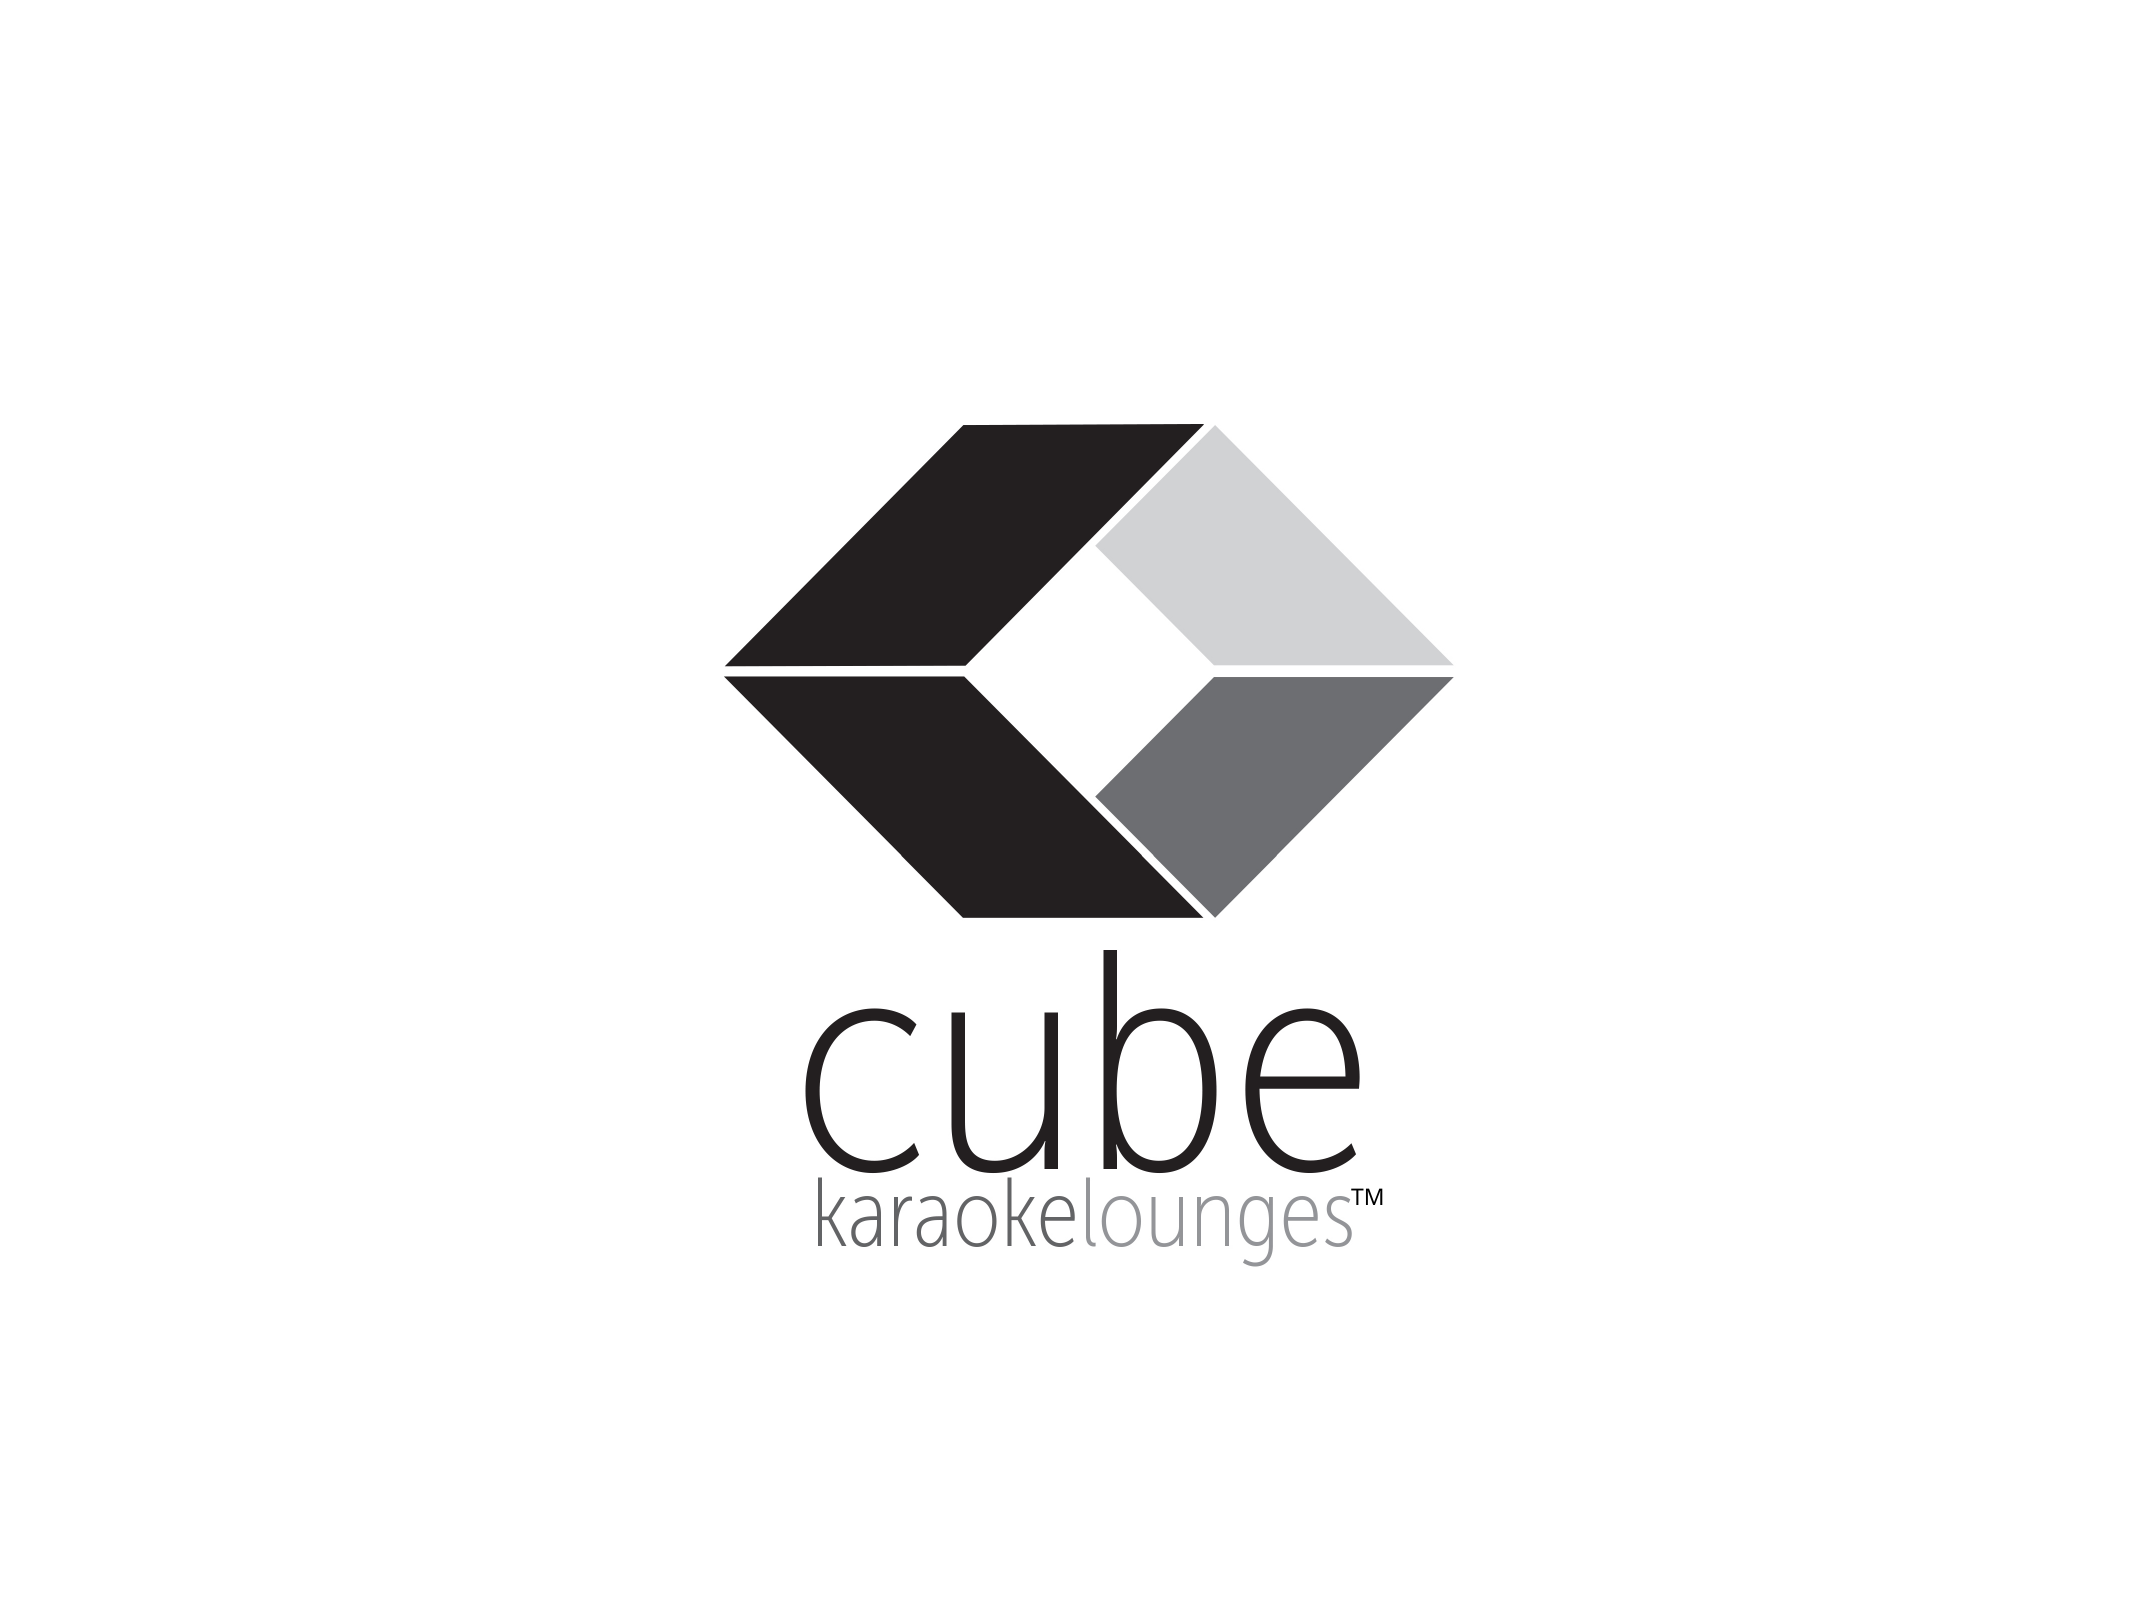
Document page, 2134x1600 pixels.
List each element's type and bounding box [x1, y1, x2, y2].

picture [703, 424, 1646, 1287]
